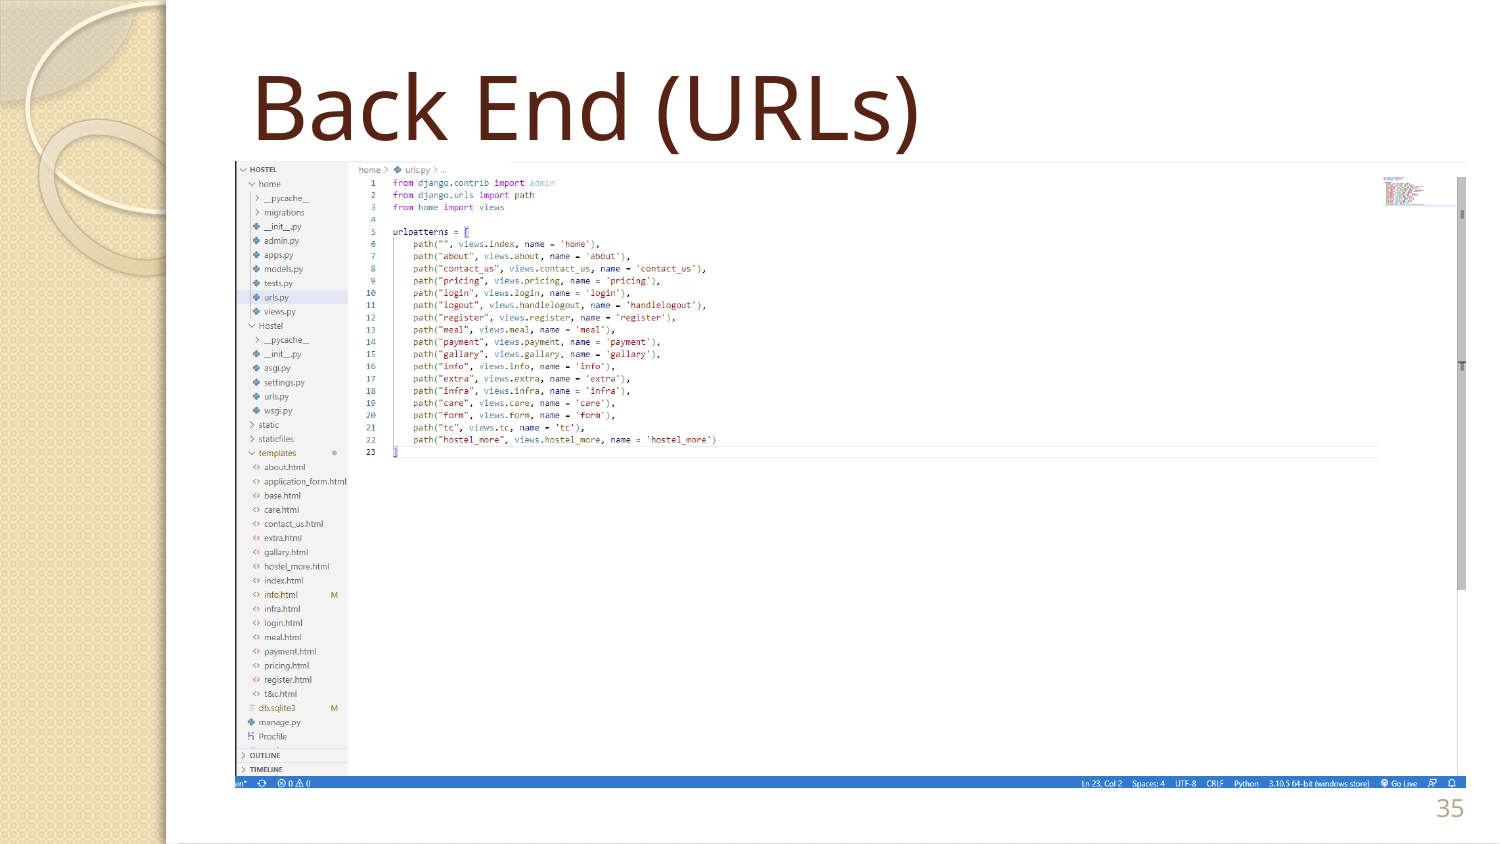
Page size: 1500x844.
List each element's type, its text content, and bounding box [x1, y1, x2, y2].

picture [235, 161, 1466, 789]
title Back End (URLs) [235, 33, 1466, 159]
slide_number 35 [1413, 775, 1488, 835]
